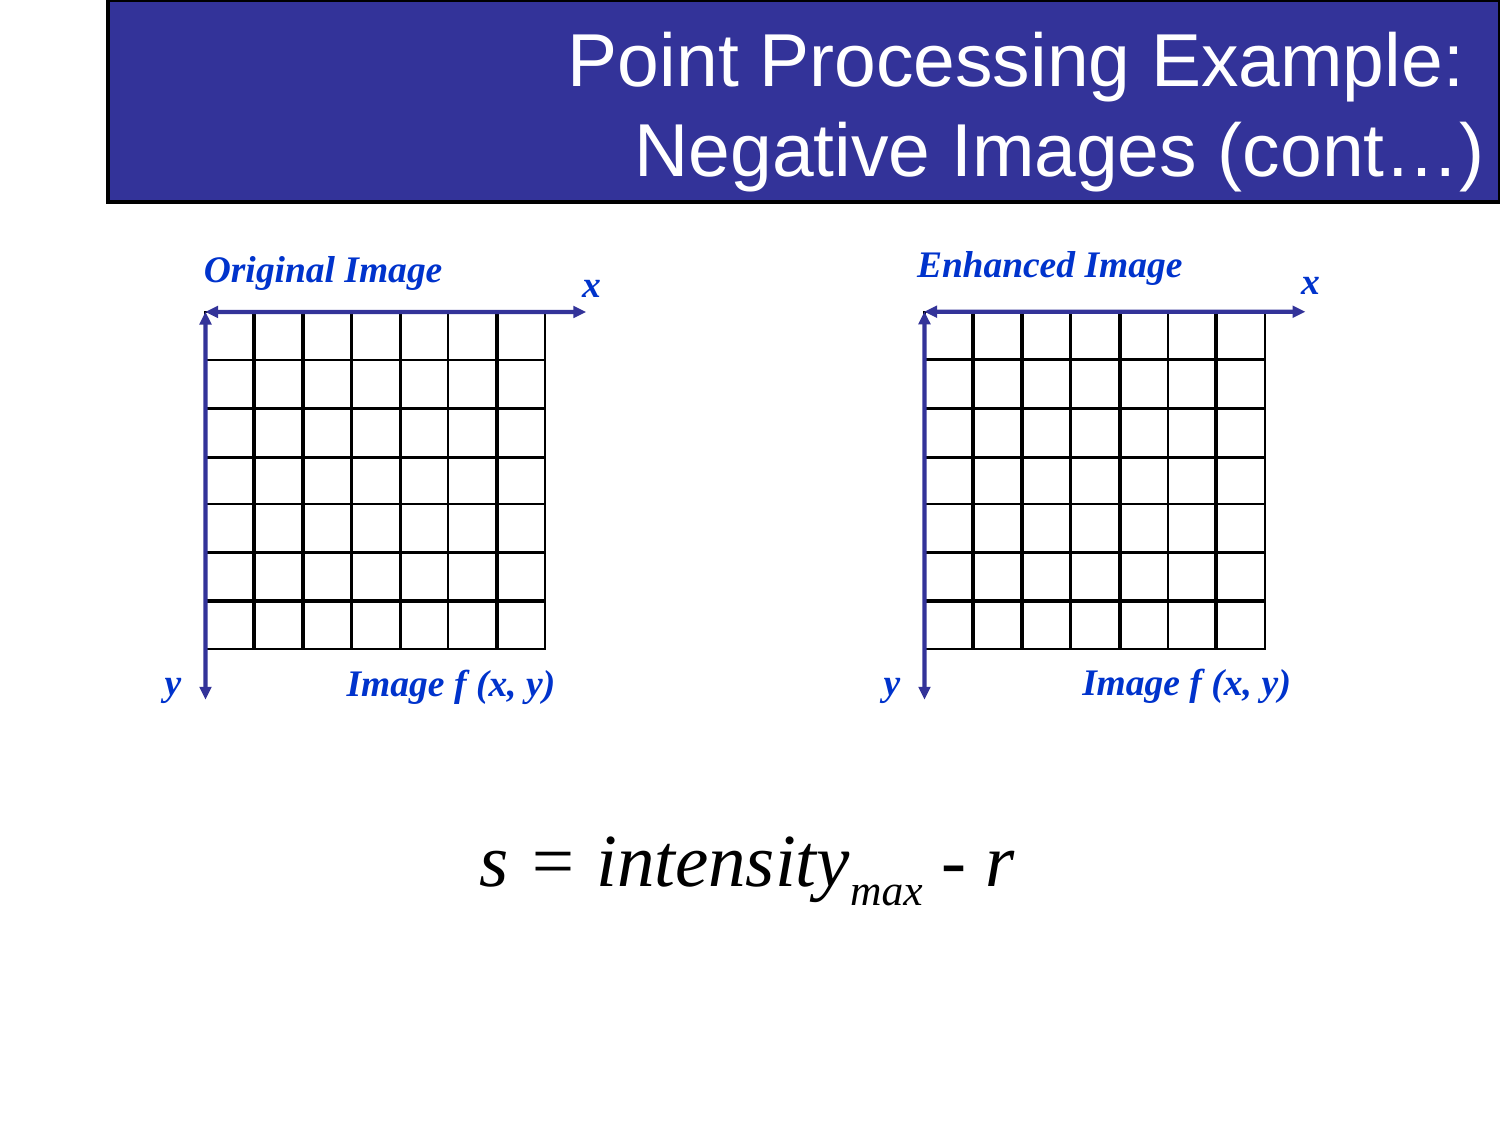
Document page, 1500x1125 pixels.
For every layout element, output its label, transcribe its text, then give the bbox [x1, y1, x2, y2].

text_box s = intensitymax - r [464, 803, 1030, 922]
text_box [868, 232, 1335, 711]
text_box Point Processing Example: Negative Images (cont…) [107, 0, 1500, 202]
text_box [149, 236, 616, 712]
